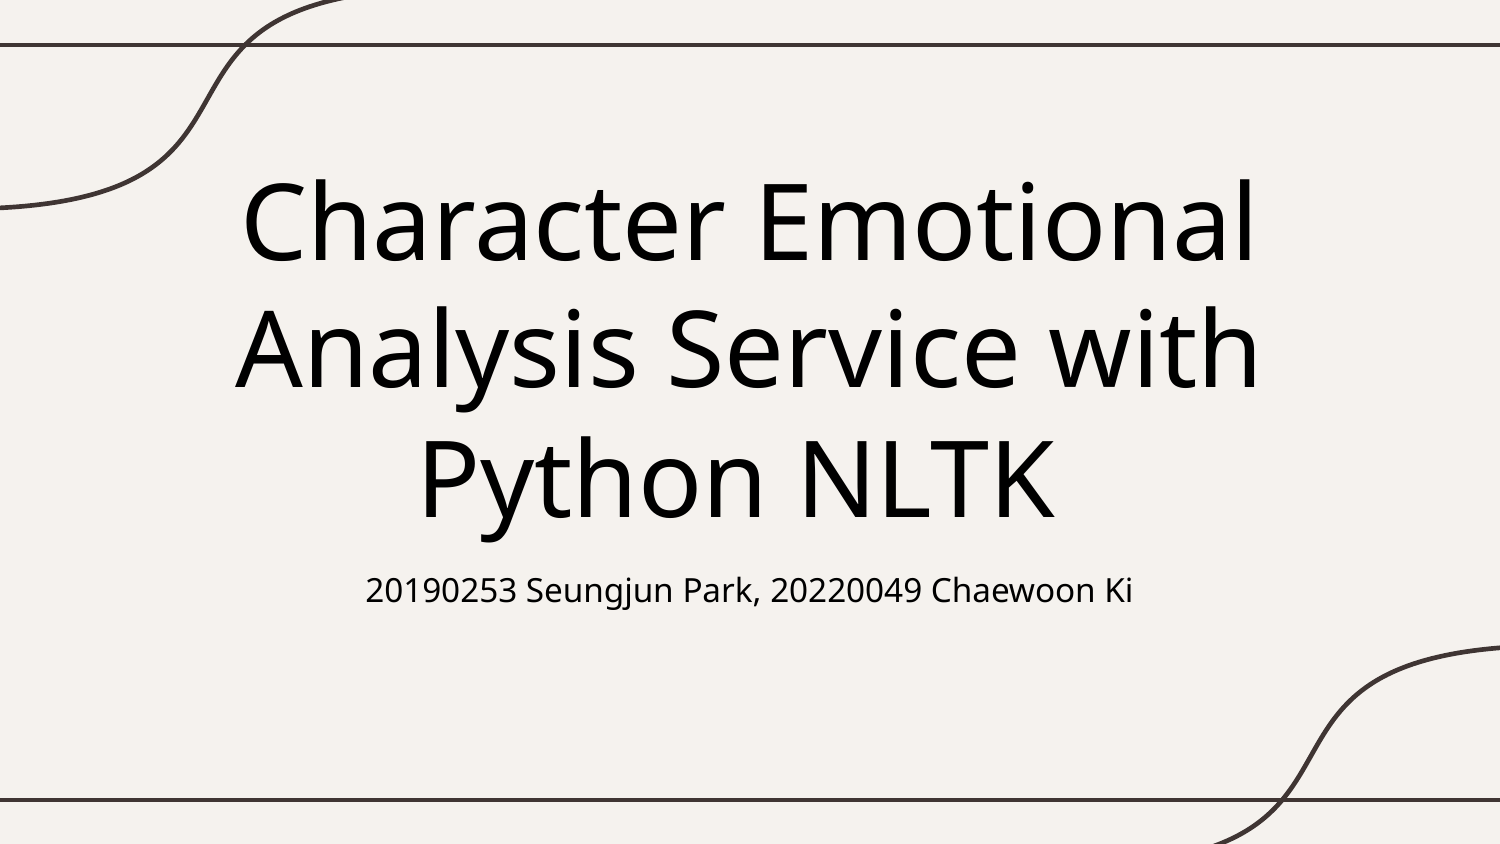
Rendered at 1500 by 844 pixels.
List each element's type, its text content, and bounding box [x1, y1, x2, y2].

subtitle 20190253 Seungjun Park, 20220049 Chaewoon Ki [170, 553, 1330, 627]
title Character Emotional Analysis Service with Python NLTK [170, 217, 1330, 553]
